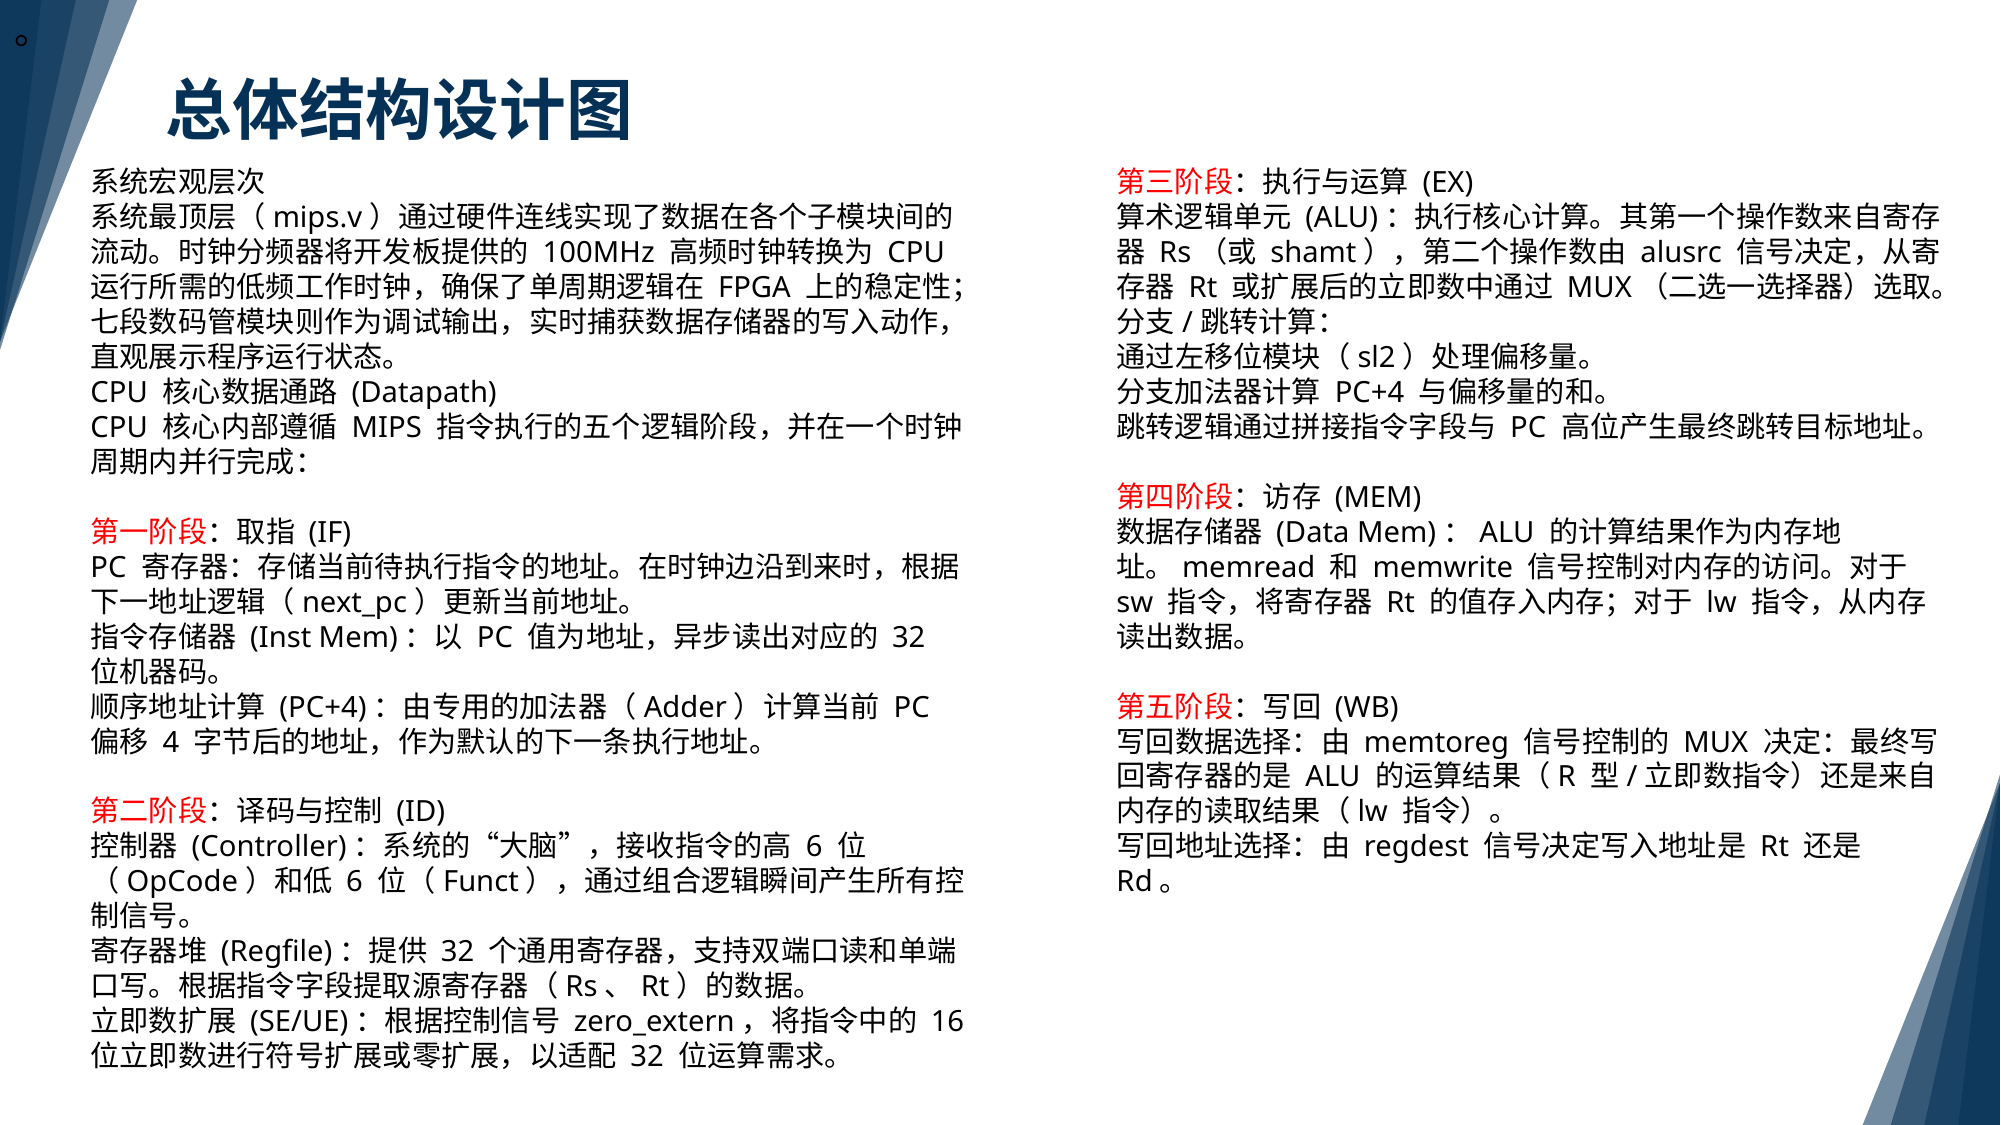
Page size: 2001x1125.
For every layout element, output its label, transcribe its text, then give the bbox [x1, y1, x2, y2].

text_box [1862, 774, 2000, 1125]
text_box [0, 0, 138, 351]
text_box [150, 60, 717, 306]
text_box 第三阶段：执行与运算 (EX) 算术逻辑单元 (ALU)：执行核心计算。其第一个操作数来自寄存器 Rs（或 shamt），第二个操作数由 alusrc 信号决定，从寄存器 Rt 或扩展后的立即数中通过 MUX（二选一选择器）选取。 分支/跳转计算： 通过左移位模块（sl2）处理偏移量。 分支加法器计算 PC+4 与偏移量的和。 跳转逻辑通过拼接指令字段与 PC 高位产生最终跳转目标地址。 第四阶段：访存 (MEM) 数据存储器 (Data Mem)：ALU 的计算结果作为内存地址。memread 和 memwrite 信号控制对内存的访问。对于 sw 指令，将寄存器 Rt 的值存入内存；对于 lw 指令，从内存读出数据。 第五阶段：写回 (WB) 写回数据选择：由 memtoreg 信号控制的 MUX 决定：最终写回寄存器的是 ALU 的运算结果（R 型/立即数指令）还是来自内存的读取结果（lw 指令）。 写回地址选择：由 regdest 信号决定写入地址是 Rt 还是 Rd。 [1101, 156, 1959, 905]
text_box 系统宏观层次 系统最顶层（mips.v）通过硬件连线实现了数据在各个子模块间的流动。时钟分频器将开发板提供的 100MHz 高频时钟转换为 CPU 运行所需的低频工作时钟，确保了单周期逻辑在 FPGA 上的稳定性；七段数码管模块则作为调试输出，实时捕获数据存储器的写入动作，直观展示程序运行状态。 CPU 核心数据通路 (Datapath) CPU 核心内部遵循 MIPS 指令执行的五个逻辑阶段，并在一个时钟周期内并行完成： 第一阶段：取指 (IF) PC 寄存器：存储当前待执行指令的地址。在时钟边沿到来时，根据下一地址逻辑（next_pc）更新当前地址。 指令存储器 (Inst Mem)：以 PC 值为地址，异步读出对应的 32 位机器码。 顺序地址计算 (PC+4)：由专用的加法器（Adder）计算当前 PC 偏移 4 字节后的地址，作为默认的下一条执行地址。 第二阶段：译码与控制 (ID) 控制器 (Controller)：系统的“大脑”，接收指令的高 6 位（OpCode）和低 6 位（Funct），通过组合逻辑瞬间产生所有控制信号。 寄存器堆 (Regfile)：提供 32 个通用寄存器，支持双端口读和单端口写。根据指令字段提取源寄存器（Rs、Rt）的数据。 立即数扩展 (SE/UE)：根据控制信号 zero_extern，将指令中的 16 位立即数进行符号扩展或零扩展，以适配 32 位运算需求。 [75, 156, 980, 1080]
